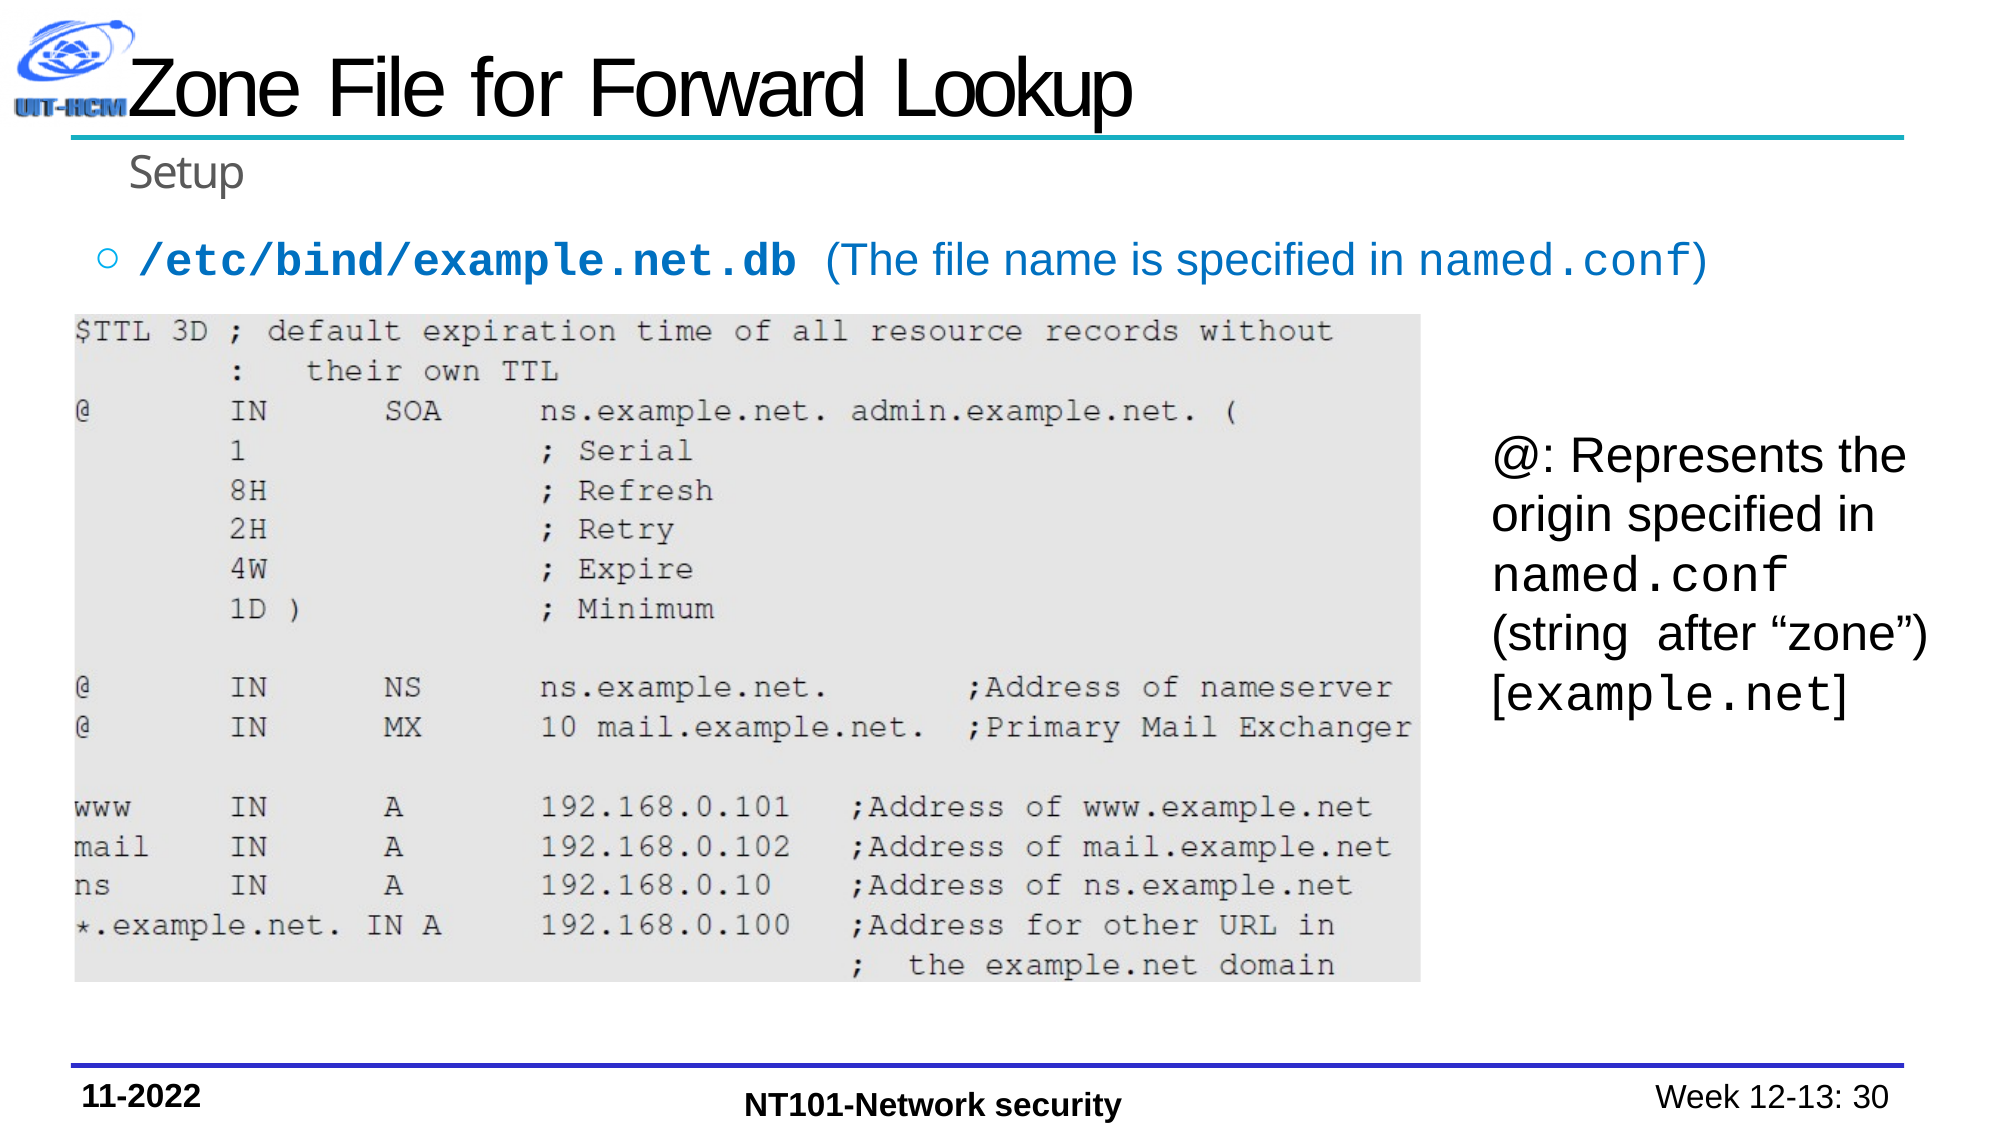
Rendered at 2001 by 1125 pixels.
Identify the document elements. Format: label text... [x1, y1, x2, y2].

text_box Setup /etc/bind/example.net.db (The file name is specified in named.conf) [91, 109, 1716, 285]
text_box [74, 314, 1421, 982]
title Zone File for Forward Lookup [125, 0, 1274, 177]
picture [0, 8, 125, 127]
text_box @: Represents the origin specified in named.conf (string after “zone”) [example.net] [1489, 422, 1946, 722]
